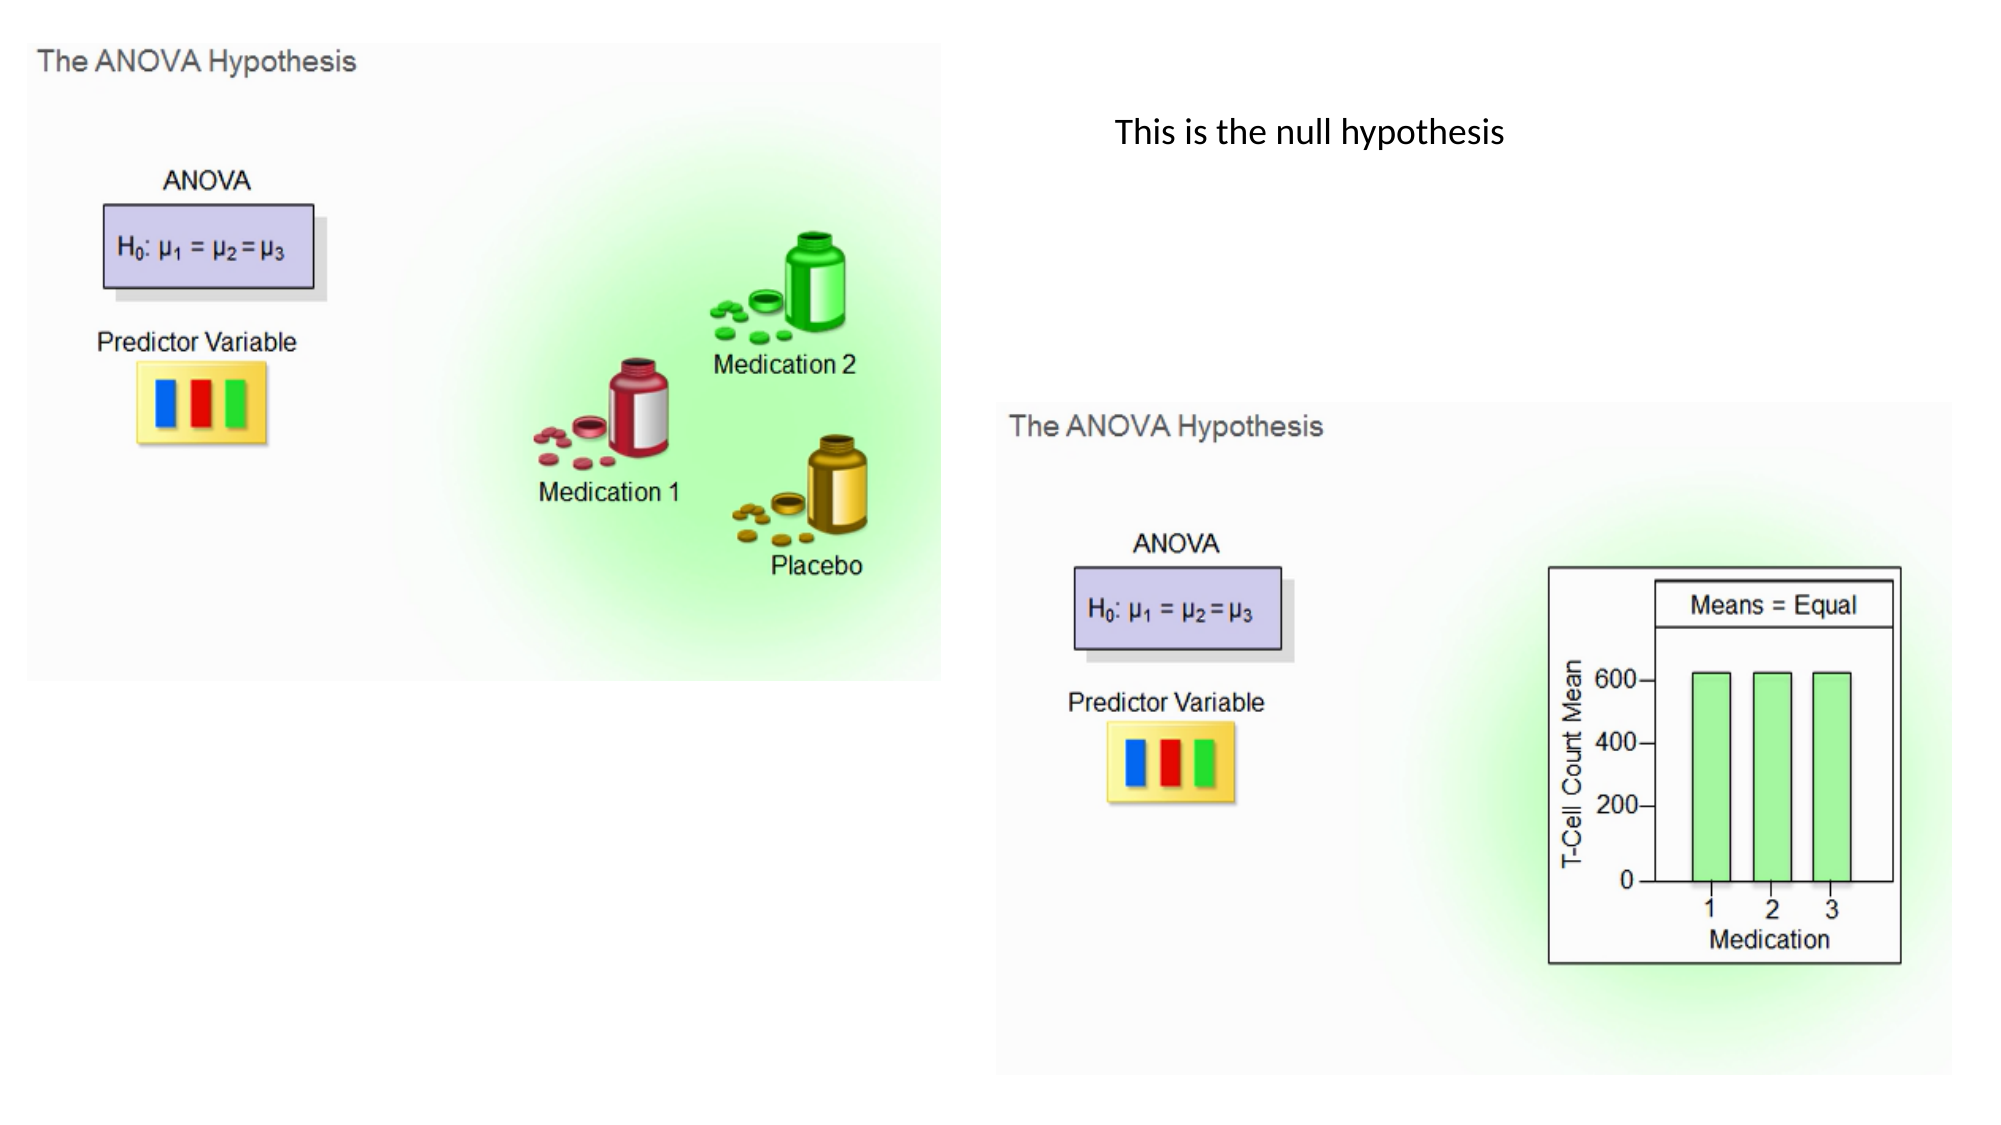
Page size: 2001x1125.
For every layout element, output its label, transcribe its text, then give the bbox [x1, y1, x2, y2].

text_box This is the null hypothesis [1099, 99, 1569, 160]
picture [996, 402, 1952, 1075]
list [27, 43, 941, 681]
